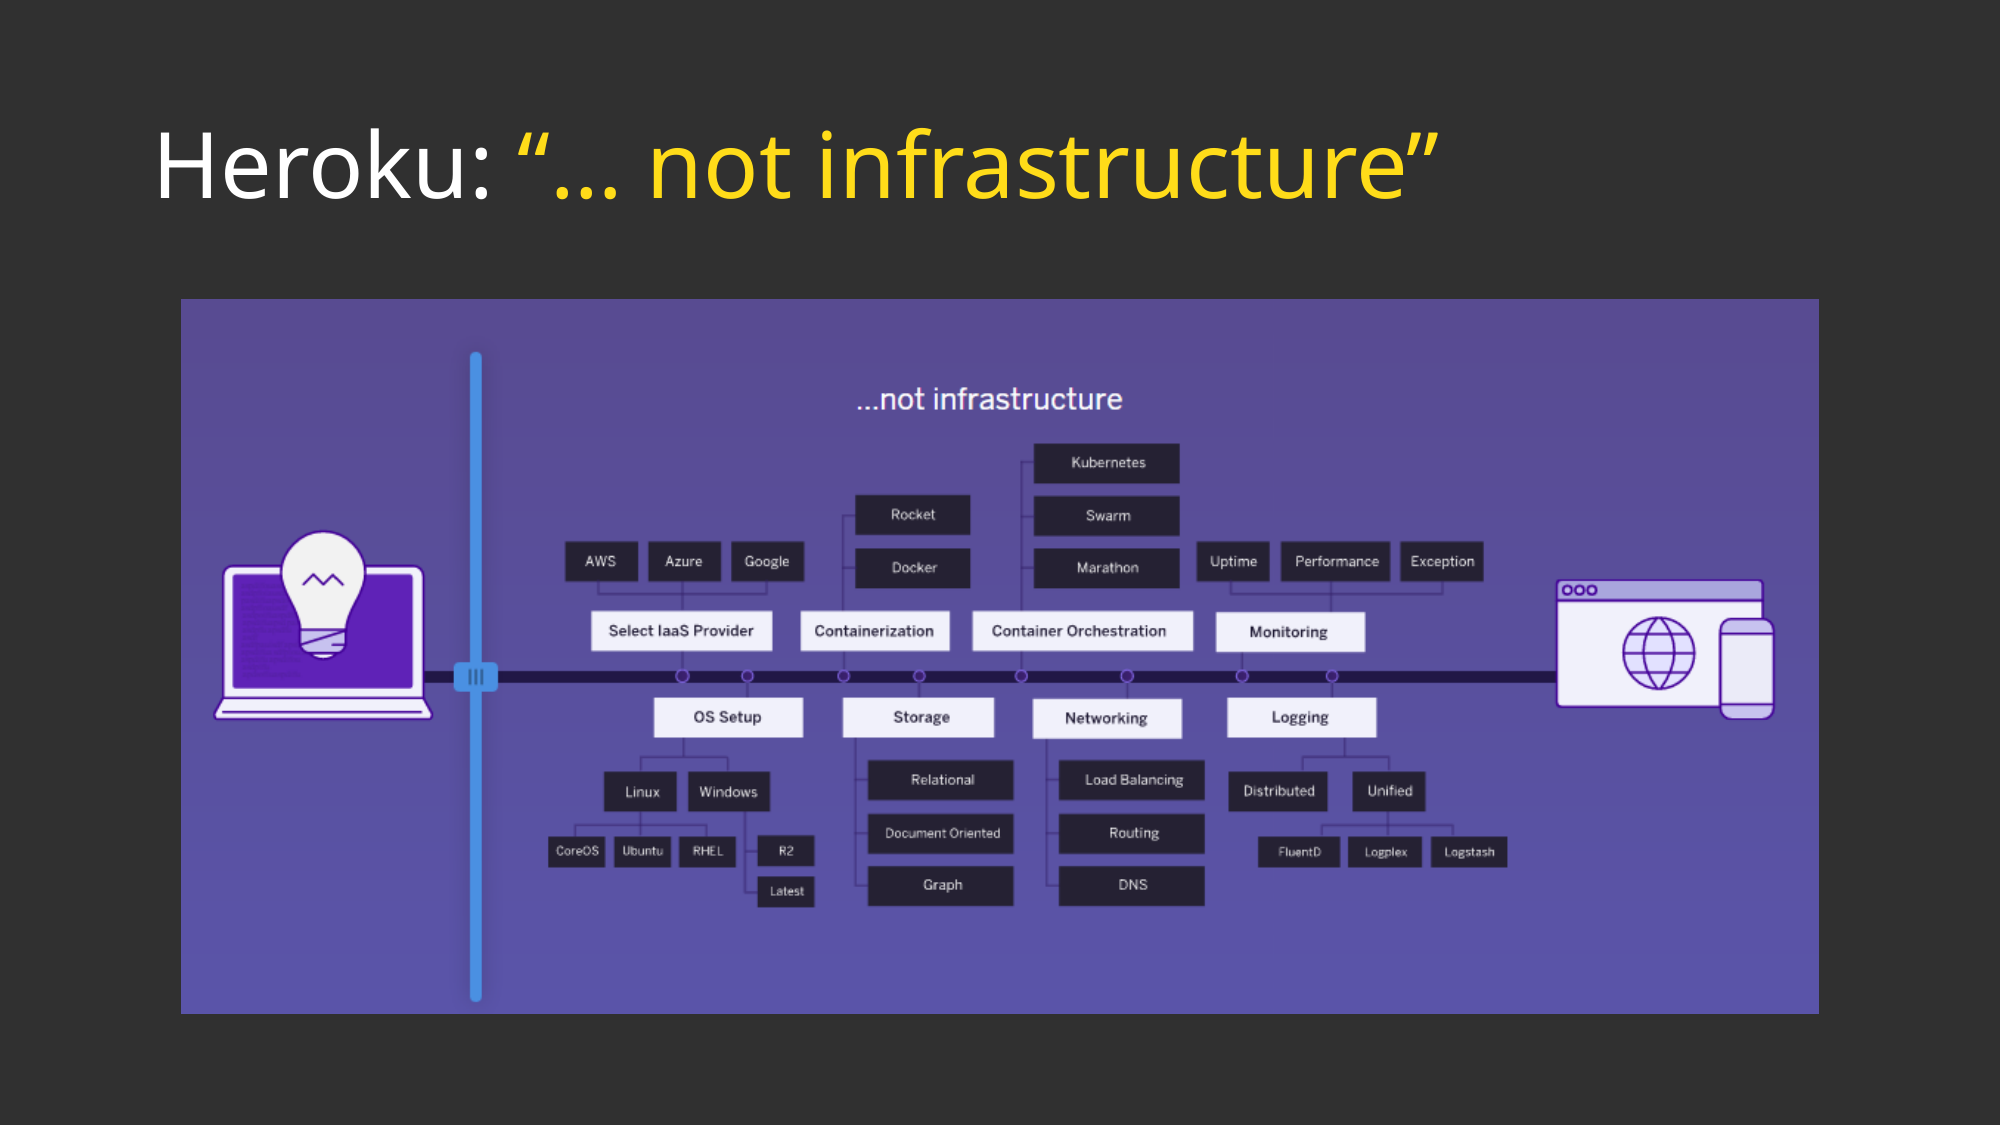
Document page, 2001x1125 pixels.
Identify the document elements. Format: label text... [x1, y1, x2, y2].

title Heroku: “… not infrastructure” [137, 59, 1863, 278]
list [181, 299, 1819, 1014]
